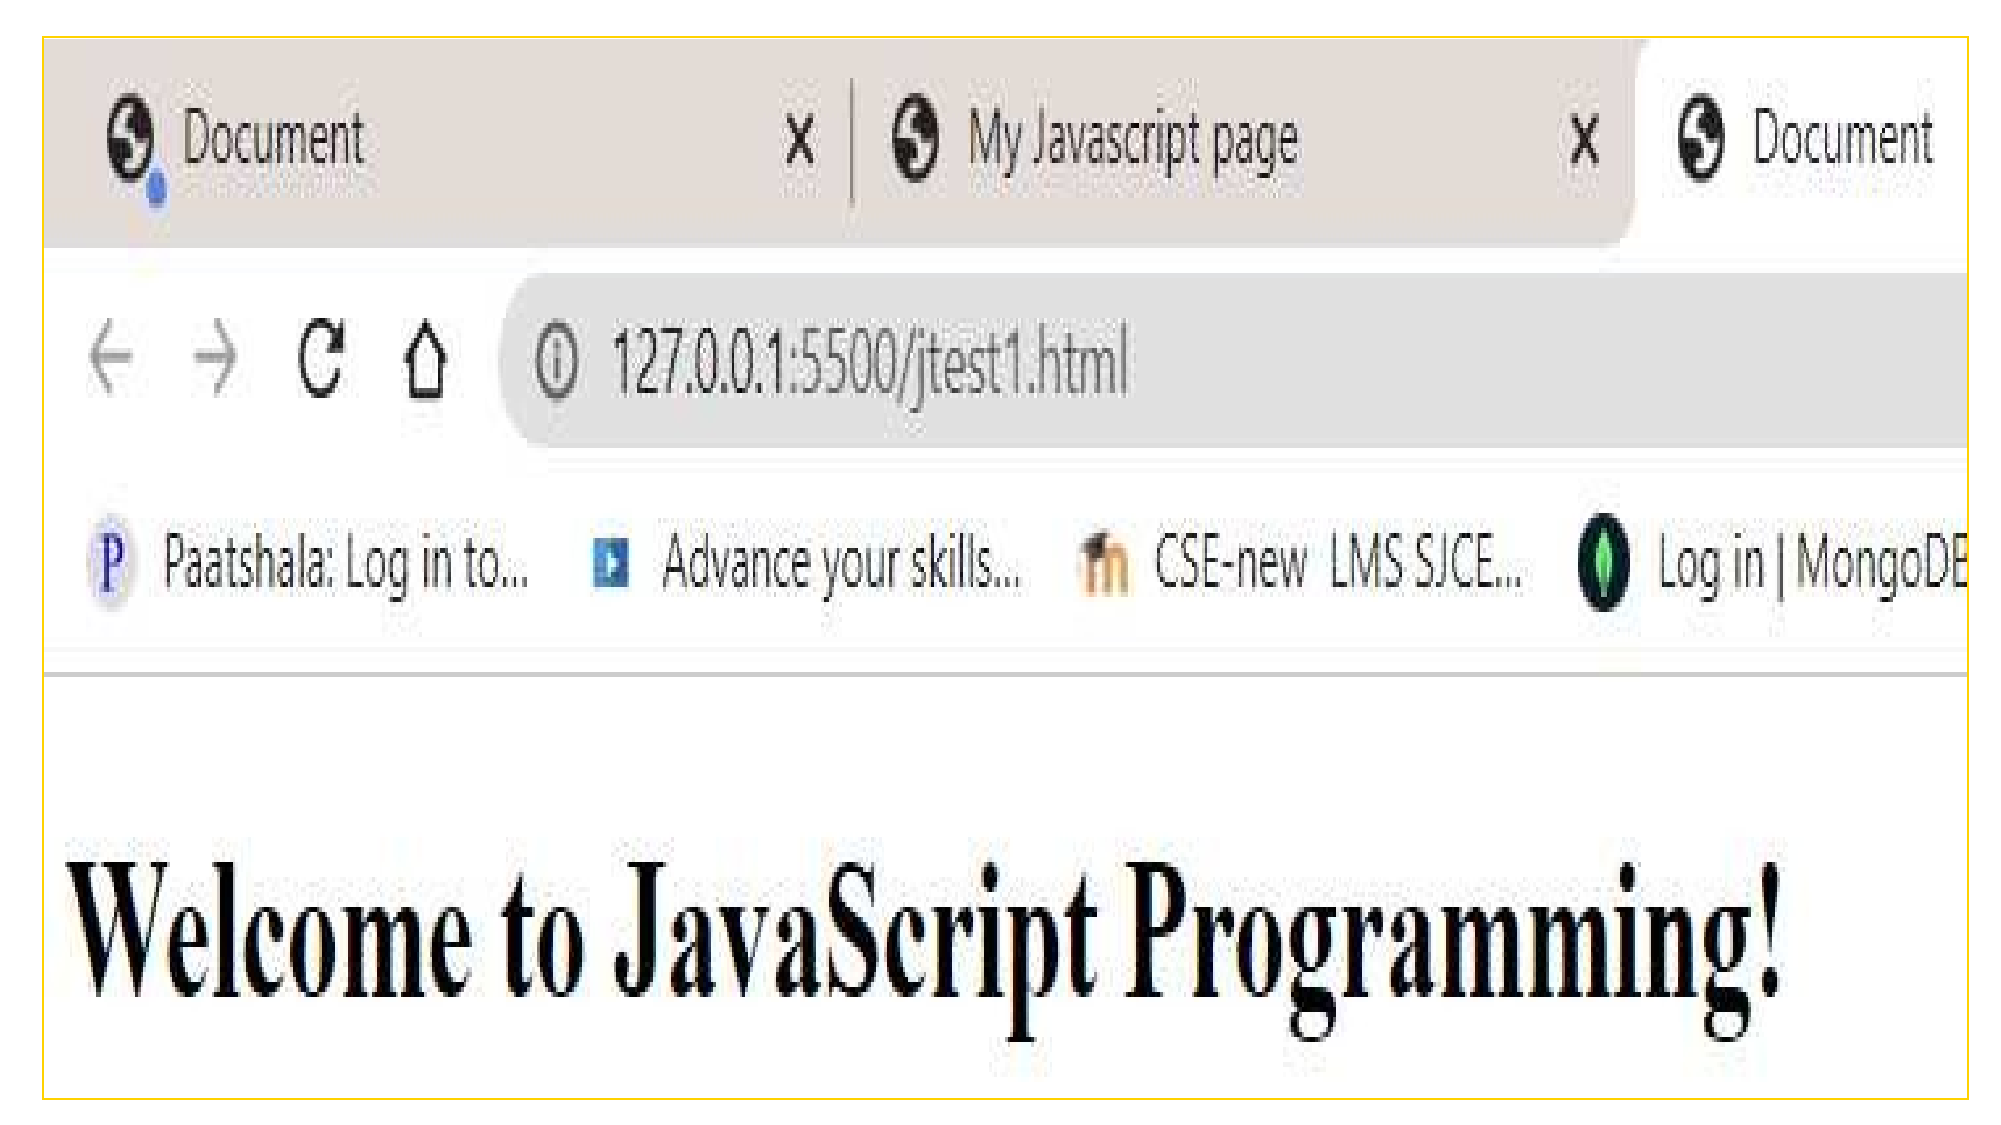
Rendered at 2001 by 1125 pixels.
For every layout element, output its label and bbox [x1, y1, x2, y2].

text_box [41, 34, 1970, 1102]
